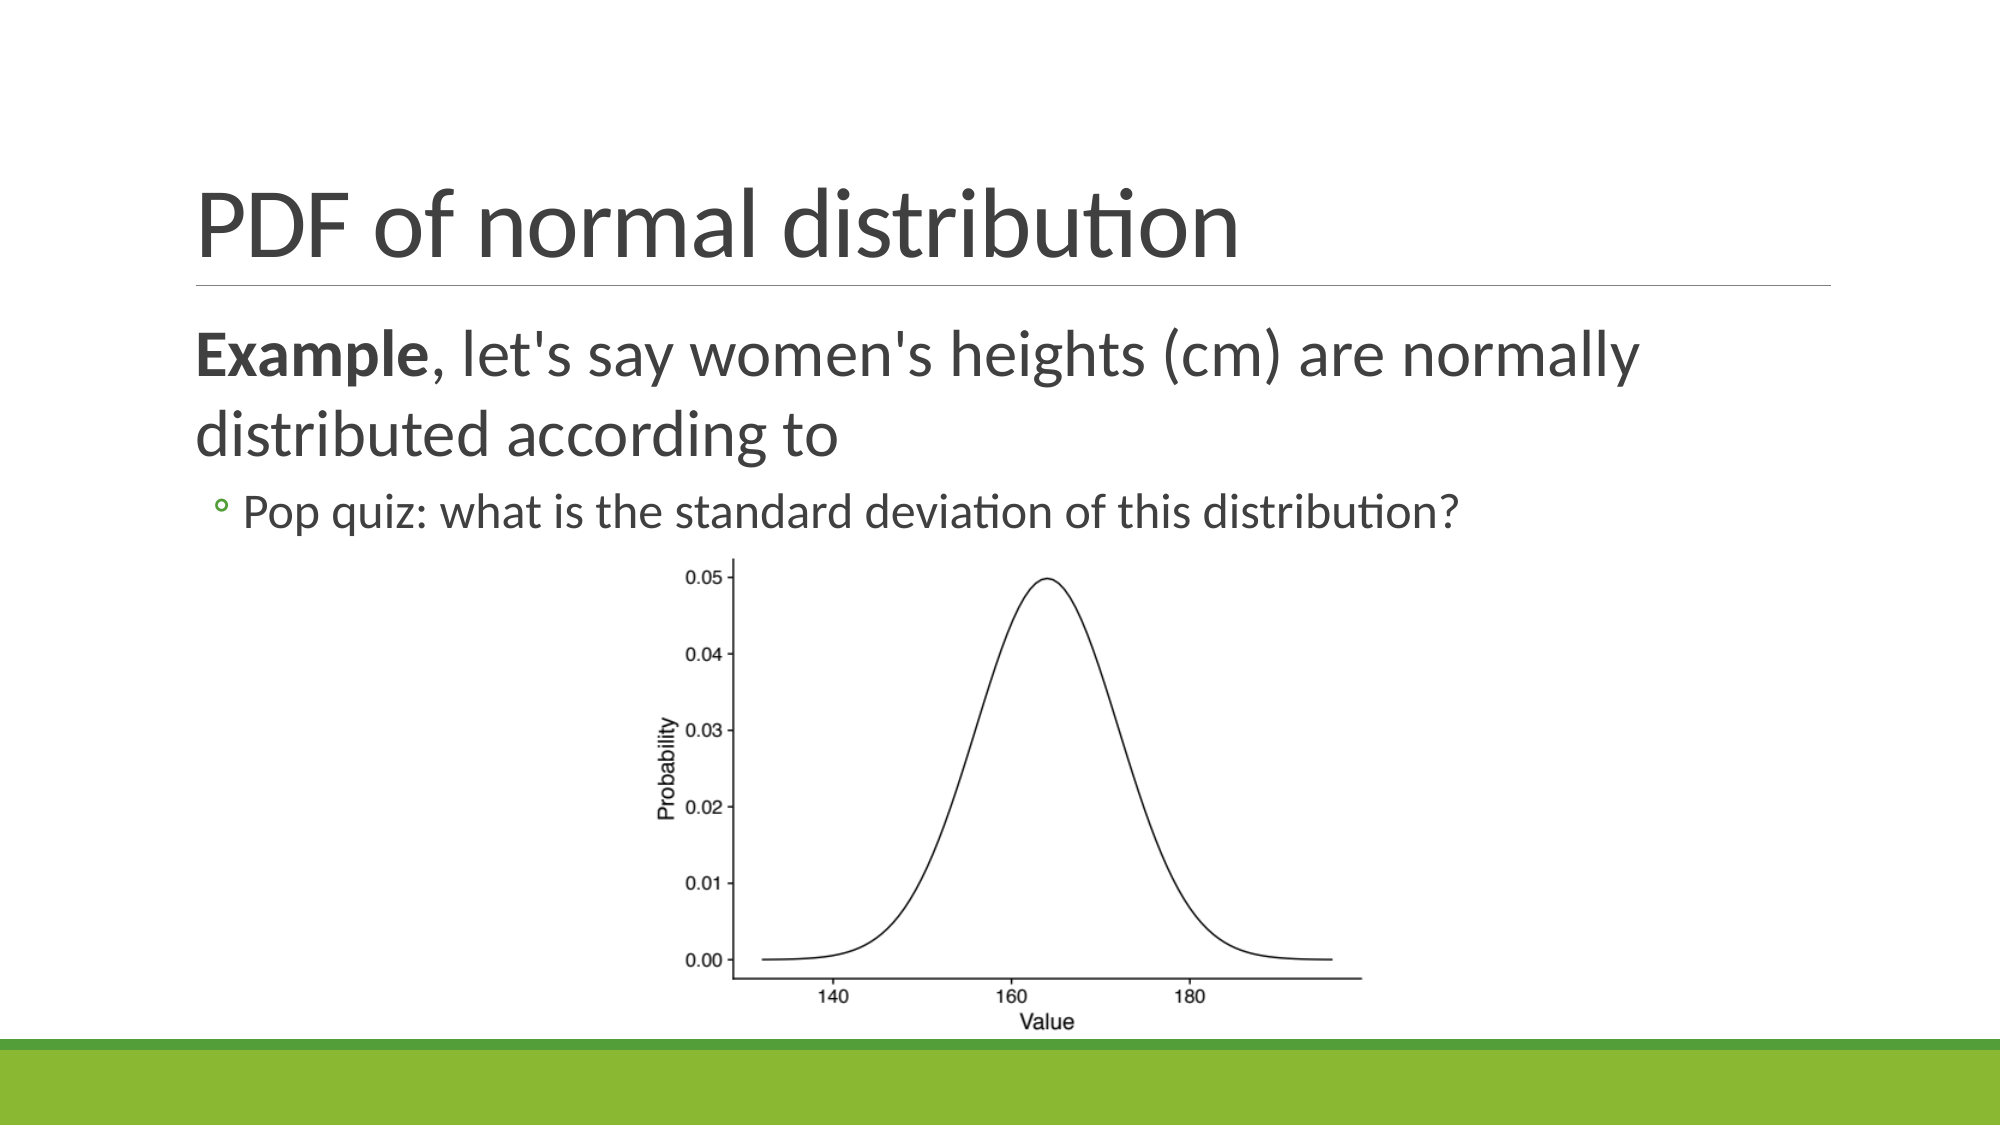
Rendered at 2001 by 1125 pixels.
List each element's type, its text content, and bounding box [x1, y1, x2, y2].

picture [640, 549, 1370, 1044]
title PDF of normal distribution [180, 47, 1830, 285]
